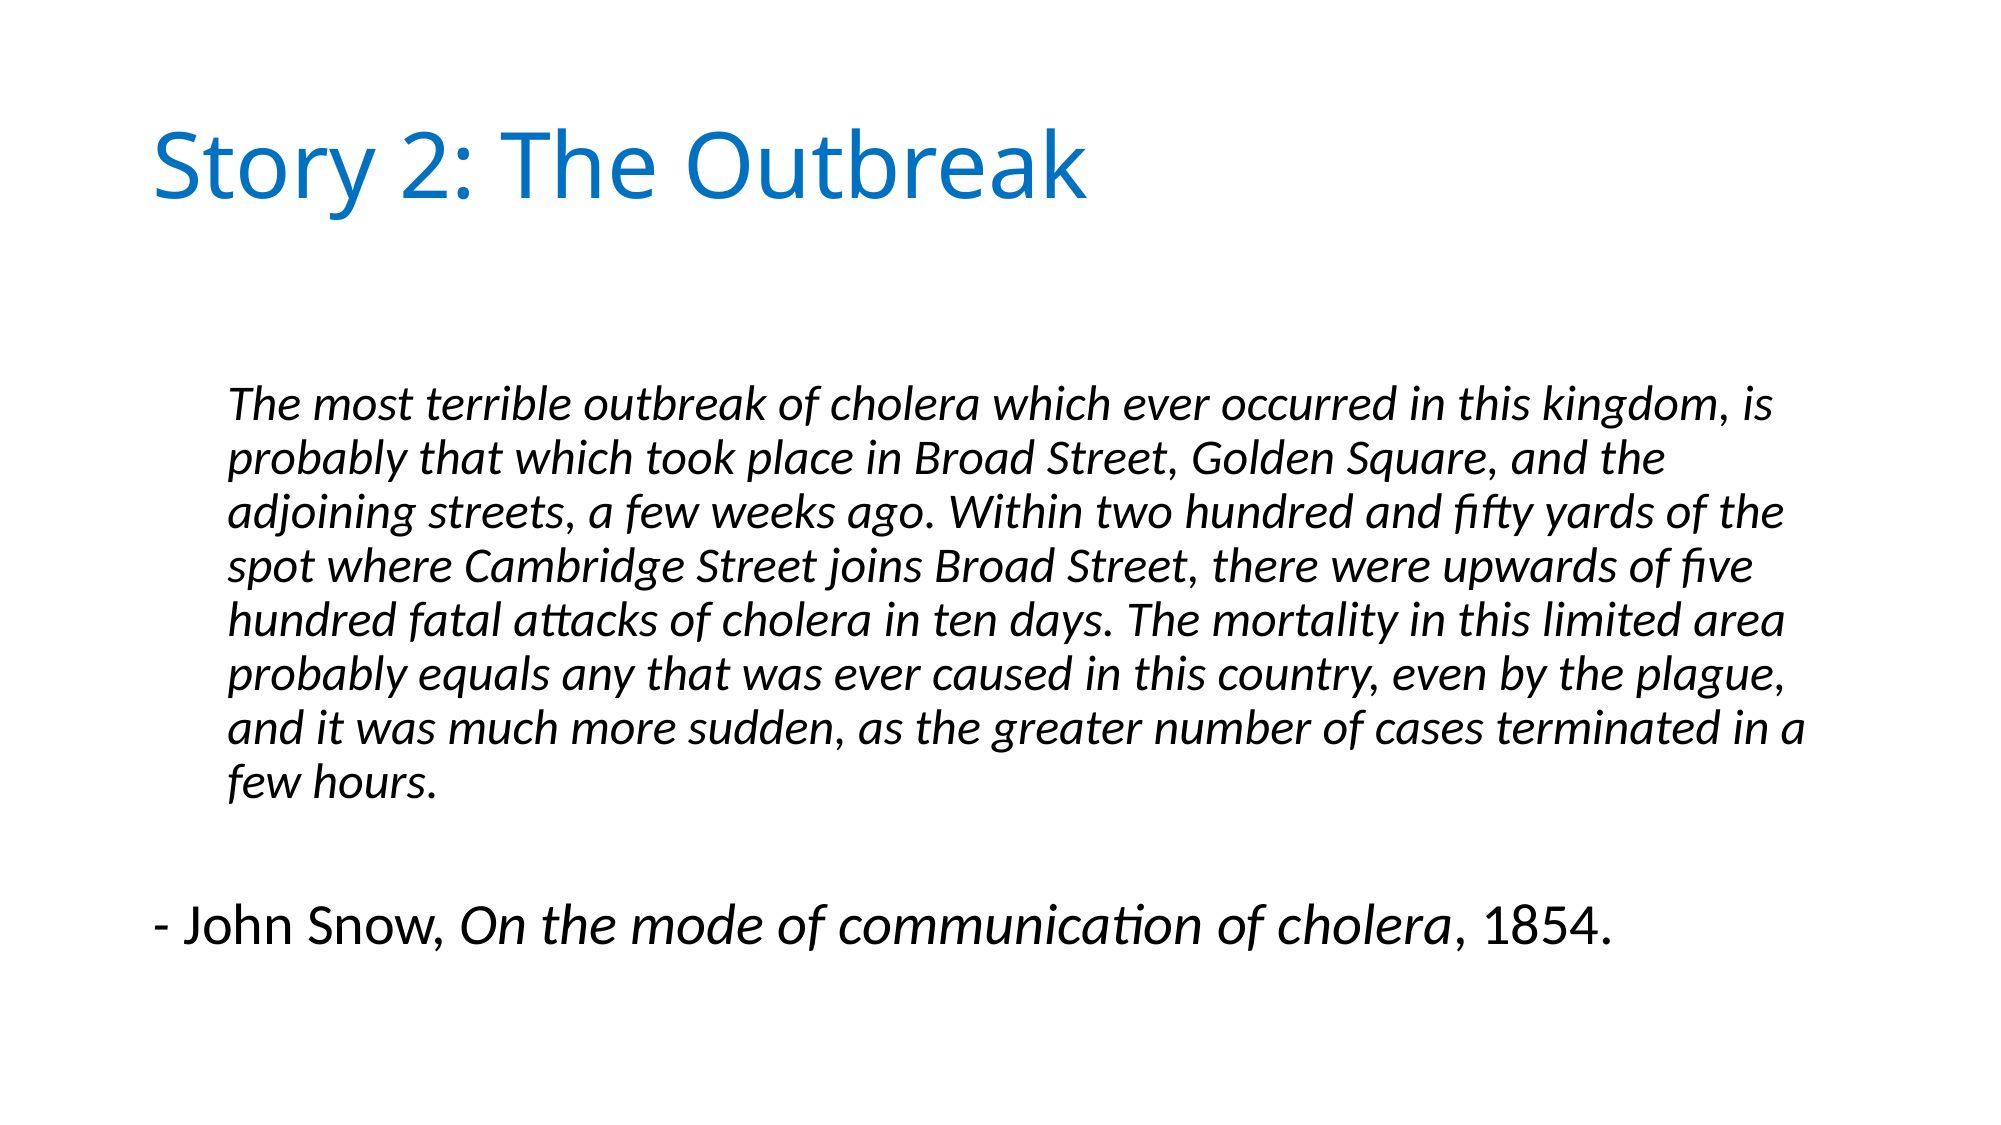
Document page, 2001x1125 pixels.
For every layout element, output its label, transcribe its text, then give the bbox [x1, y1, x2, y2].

list The most terrible outbreak of cholera which ever occurred in this kingdom, is probably that which took place in Broad Street, Golden Square, and the adjoining streets, a few weeks ago. Within two hundred and fifty yards of the spot where Cambridge Street joins Broad Street, there were upwards of five hundred fatal attacks of cholera in ten days. The mortality in this limited area probably equals any that was ever caused in this country, even by the plague, and it was much more sudden, as the greater number of cases terminated in a few hours. - John Snow, On the mode of communication of cholera, 1854. [137, 299, 1863, 1014]
title Story 2: The Outbreak [137, 59, 1863, 278]
